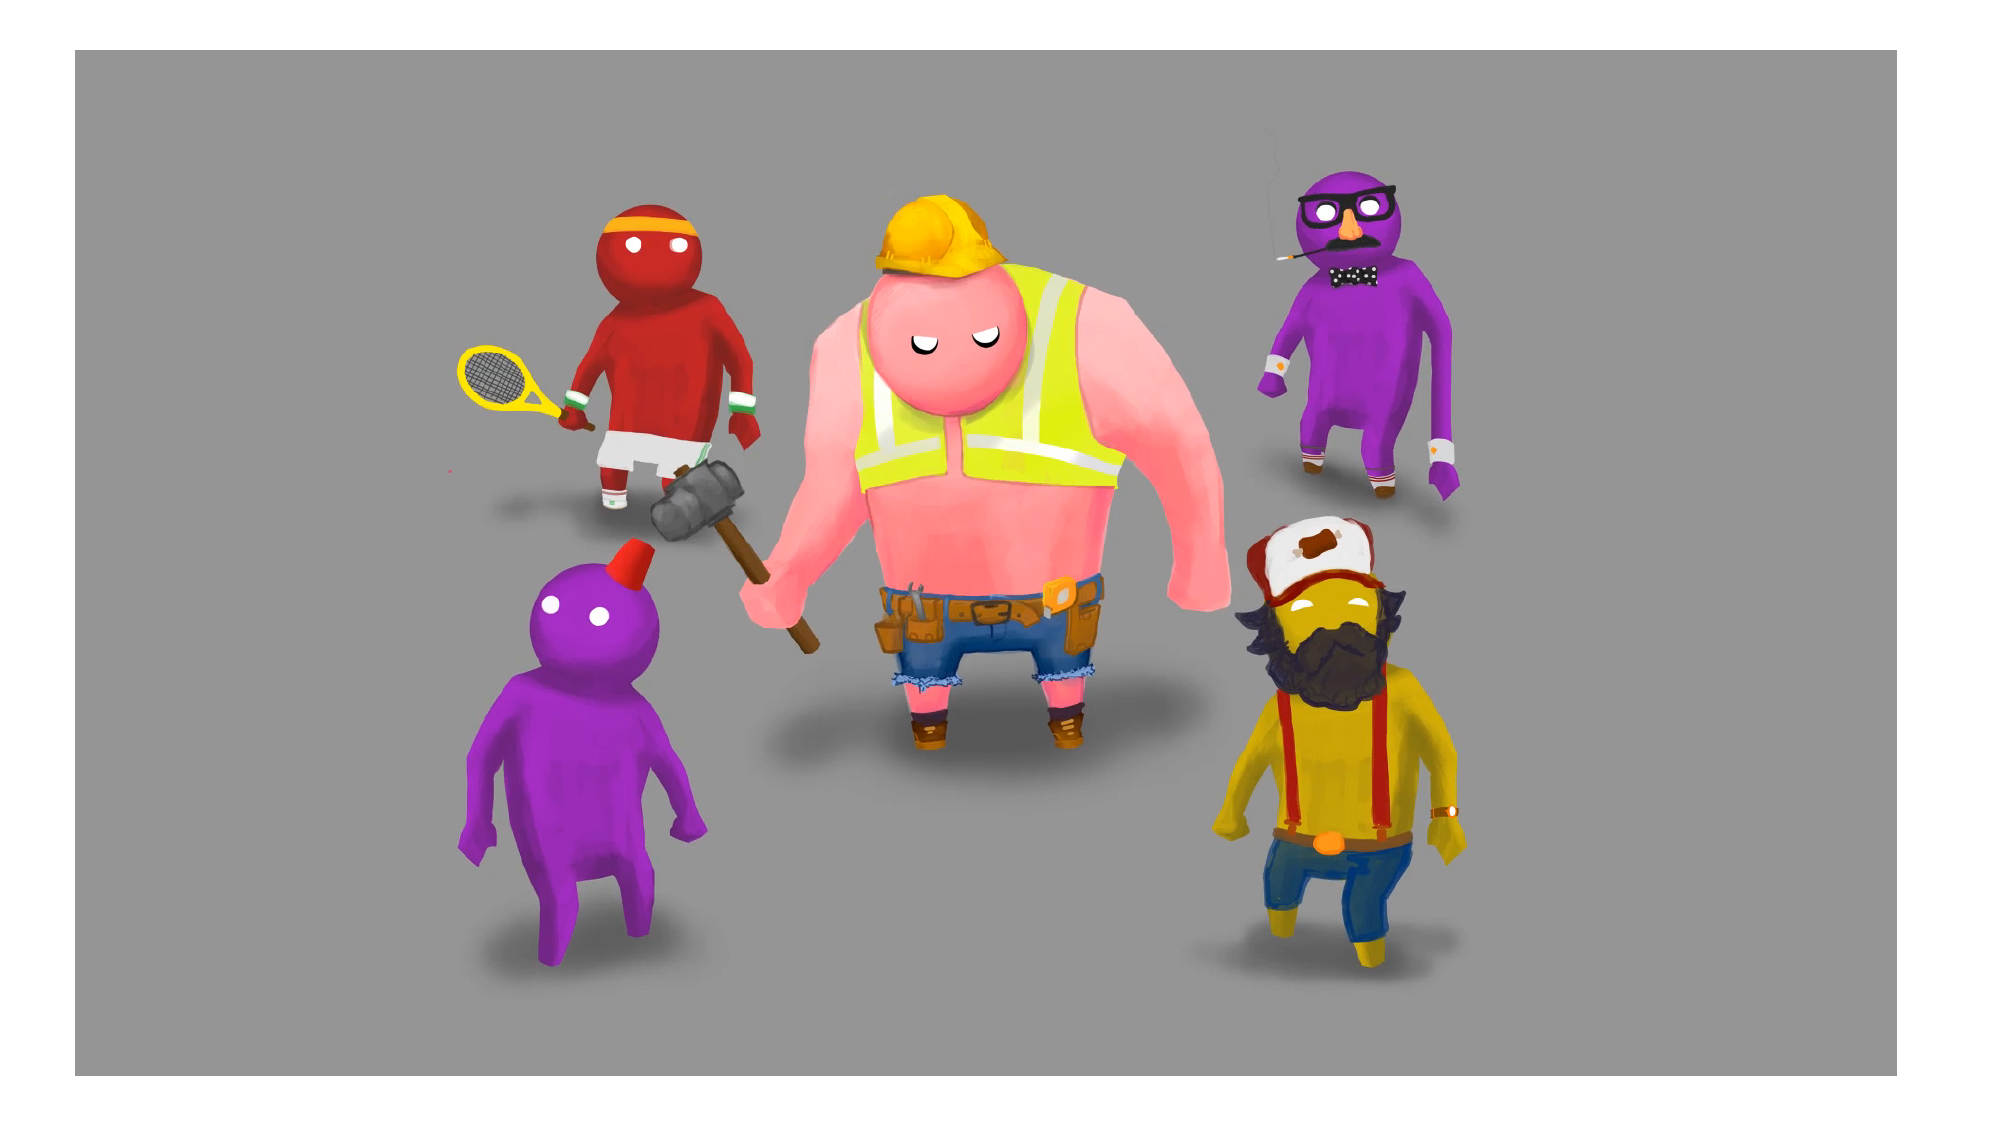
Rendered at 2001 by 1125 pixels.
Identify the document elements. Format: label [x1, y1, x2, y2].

list [74, 50, 1897, 1076]
